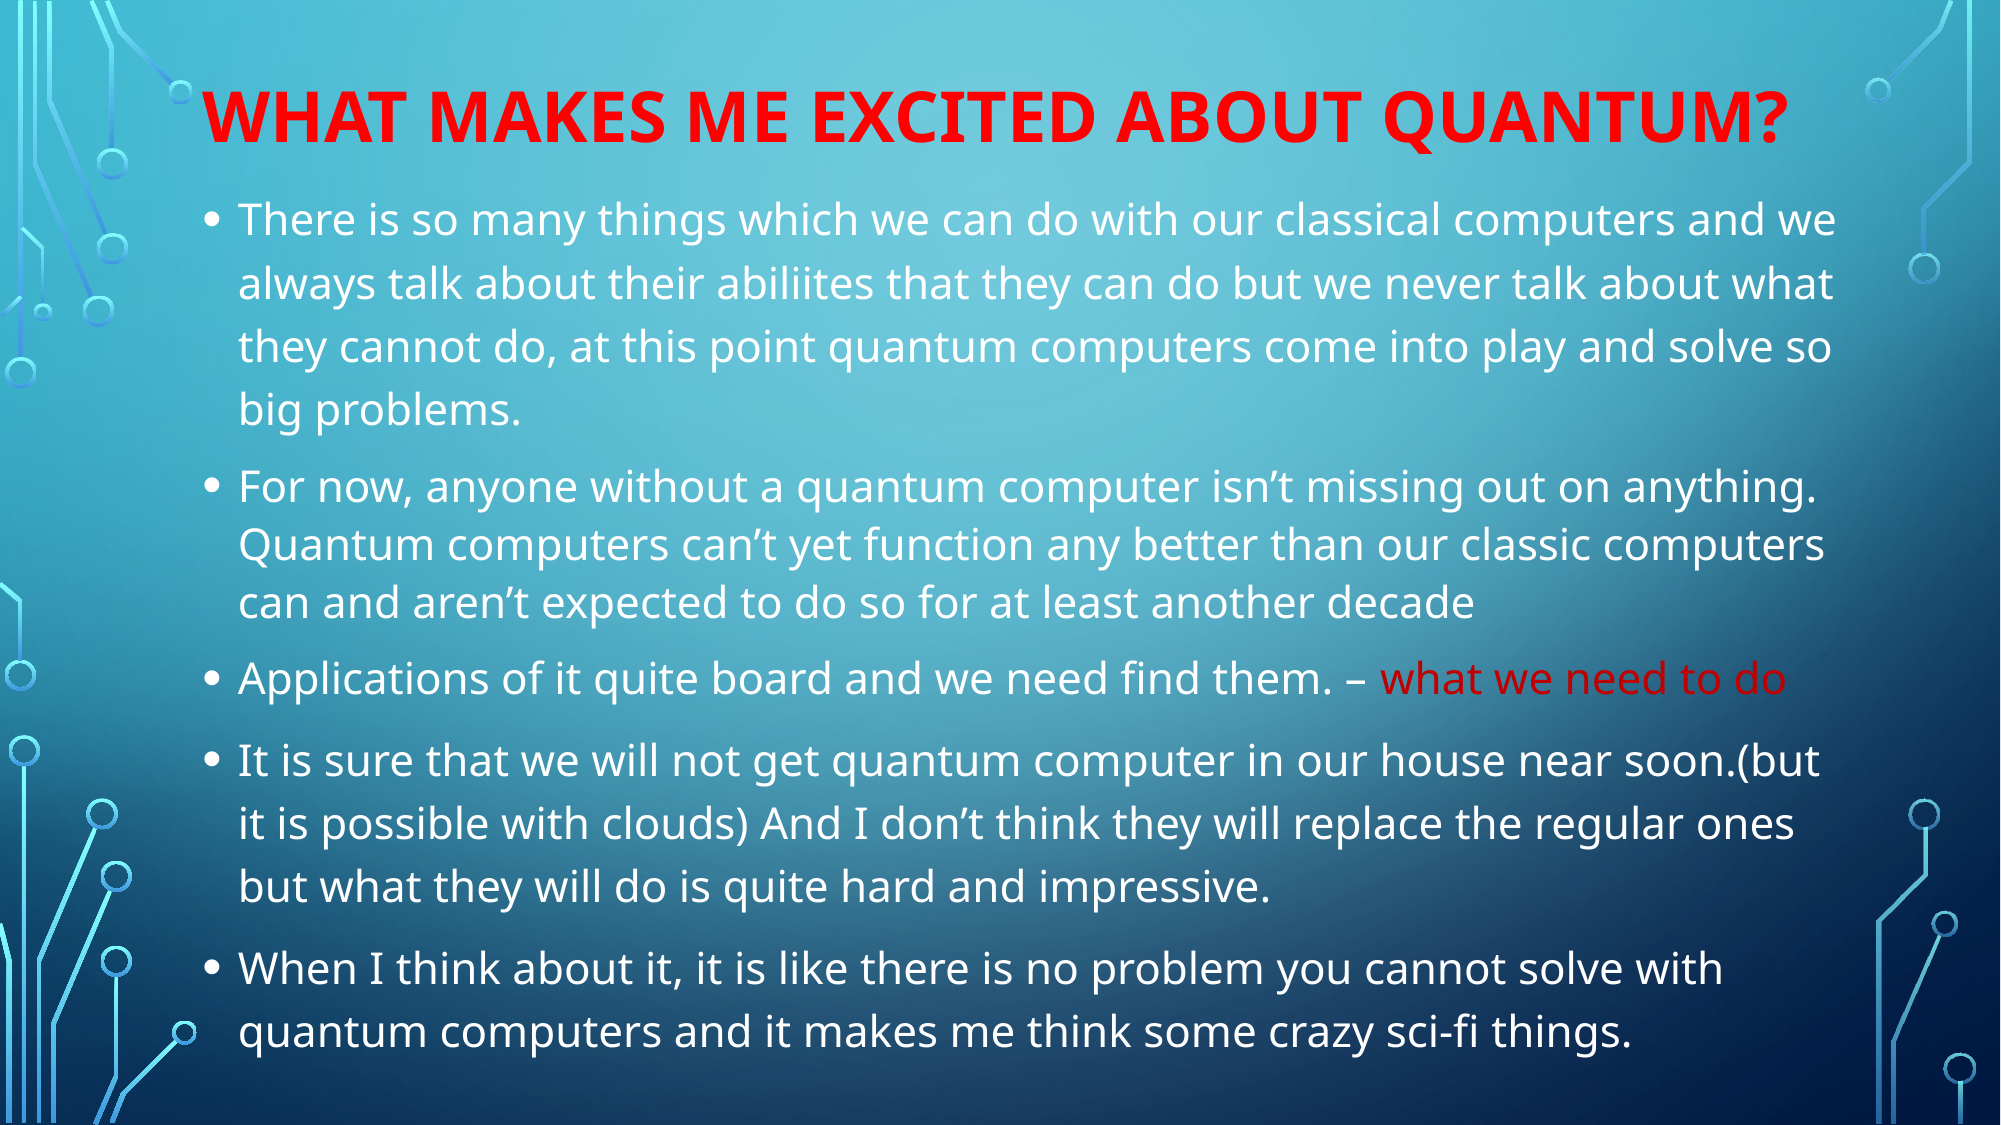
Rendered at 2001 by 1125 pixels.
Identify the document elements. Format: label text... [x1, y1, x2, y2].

title What makes me excited about Quantum? [187, 36, 1813, 173]
list There is so many things which we can do with our classical computers and we always talk about their abiliites that they can do but we never talk about what they cannot do, at this point quantum computers come into play and solve so big problems. For now, anyone without a quantum computer isn’t missing out on anything. Quantum computers can’t yet function any better than our classic computers can and aren’t expected to do so for at least another decade Applications of it quite board and we need find them. – what we need to do It is sure that we will not get quantum computer in our house near soon.(but it is possible with clouds) And I don’t think they will replace the regular ones but what they will do is quite hard and impressive. When I think about it, it is like there is no problem you cannot solve with quantum computers and it makes me think some crazy sci-fi things. [187, 173, 1864, 1076]
